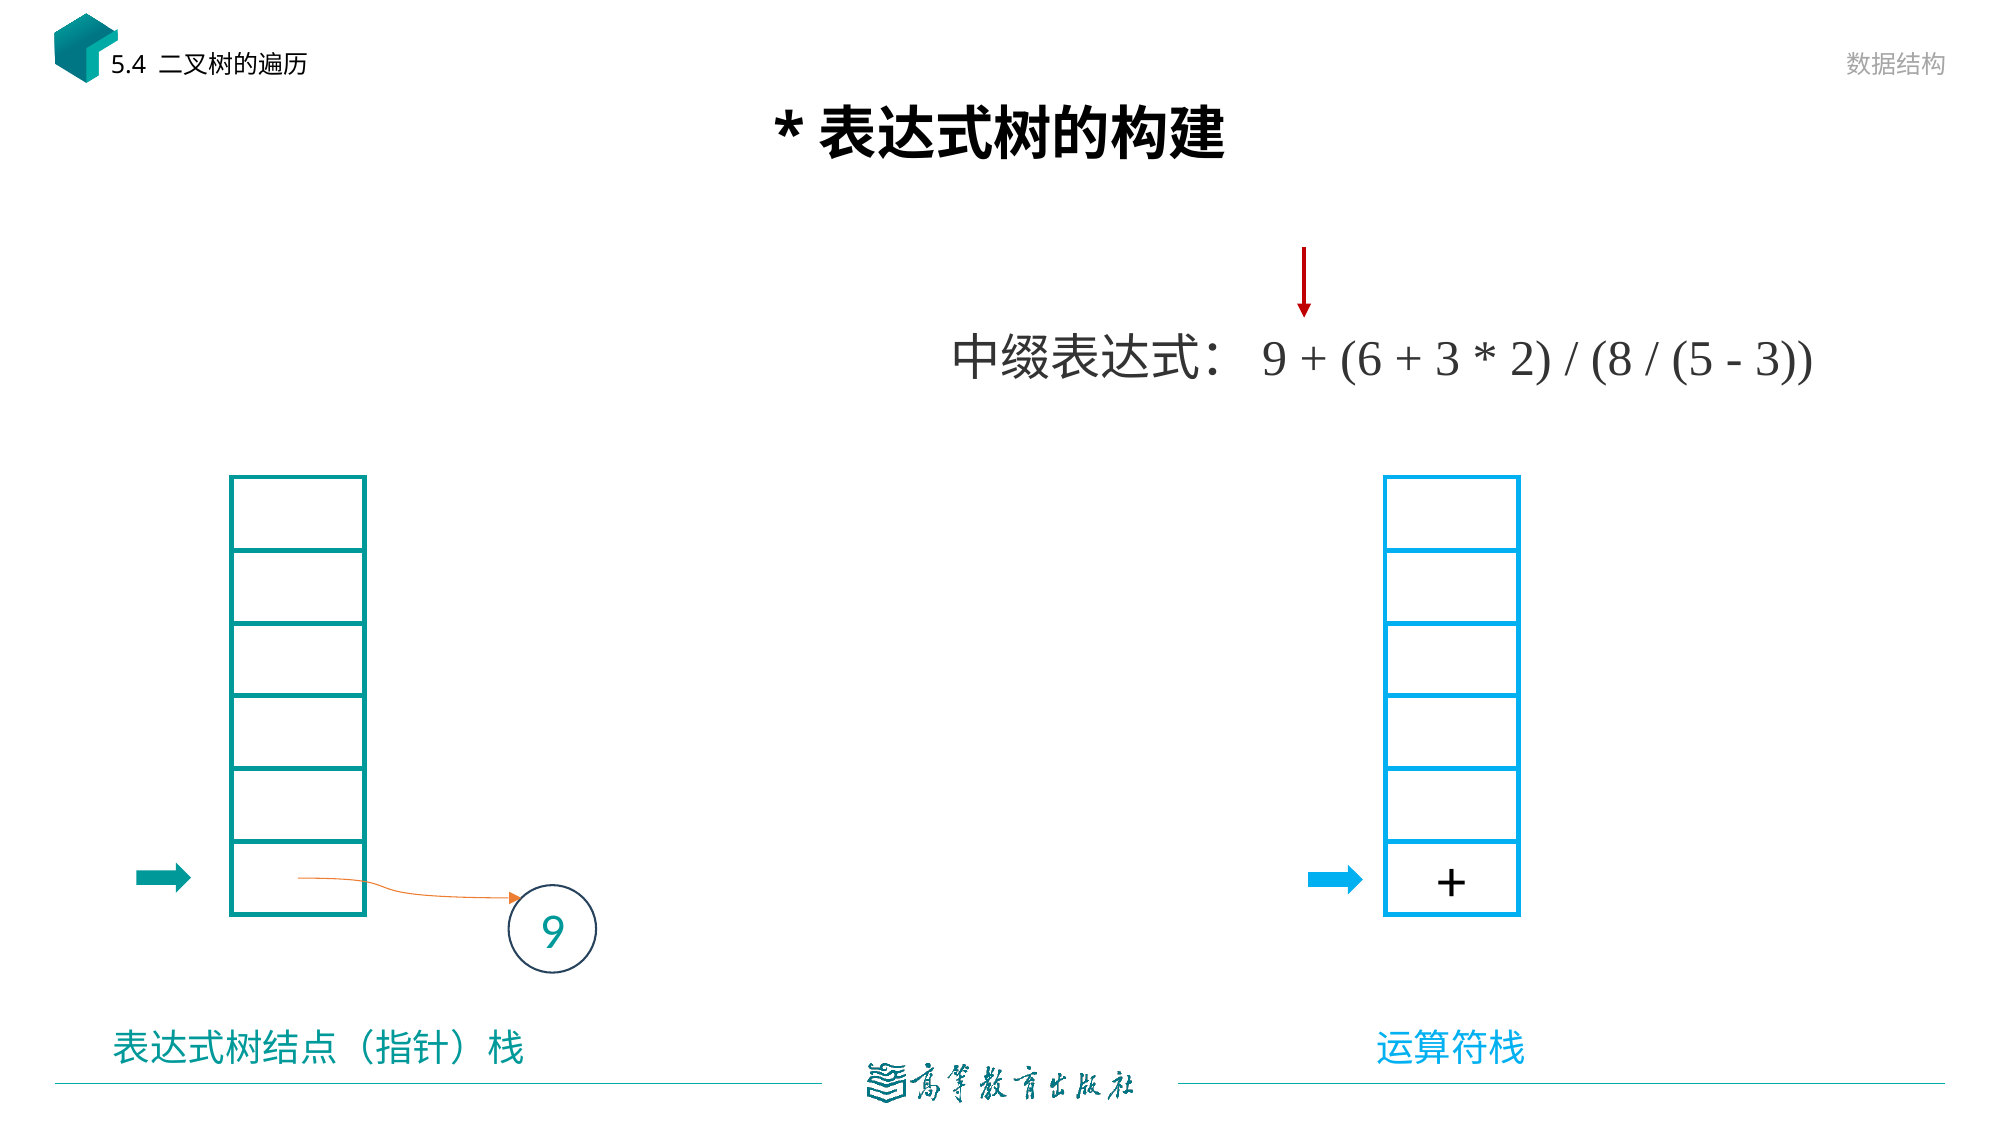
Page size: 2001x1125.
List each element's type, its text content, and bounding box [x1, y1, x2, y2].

text_box [1384, 476, 1519, 551]
text_box [230, 696, 366, 770]
text_box [230, 476, 366, 551]
text_box 表达式树结点（指针）栈 [98, 1016, 541, 1077]
list 数据结构 [1115, 32, 1962, 86]
text_box [1384, 621, 1520, 696]
text_box [230, 624, 366, 696]
title *表达式树的构建 [137, 92, 1863, 178]
text_box [1384, 770, 1520, 842]
text_box [1308, 864, 1363, 895]
text_box + [1384, 842, 1520, 916]
text_box [230, 551, 366, 624]
subtitle 5.4 二叉树的遍历 [95, 44, 894, 99]
text_box 运算符栈 [1361, 1016, 1542, 1077]
text_box 9 [507, 884, 598, 974]
text_box 中缀表达式：9 + (6 + 3 * 2) / (8 / (5 - 3)) [934, 317, 1841, 393]
text_box [230, 842, 366, 916]
text_box [230, 770, 366, 842]
text_box [1384, 696, 1520, 770]
text_box [1384, 551, 1519, 624]
text_box [136, 862, 191, 893]
picture [867, 1063, 1133, 1103]
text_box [297, 878, 522, 899]
